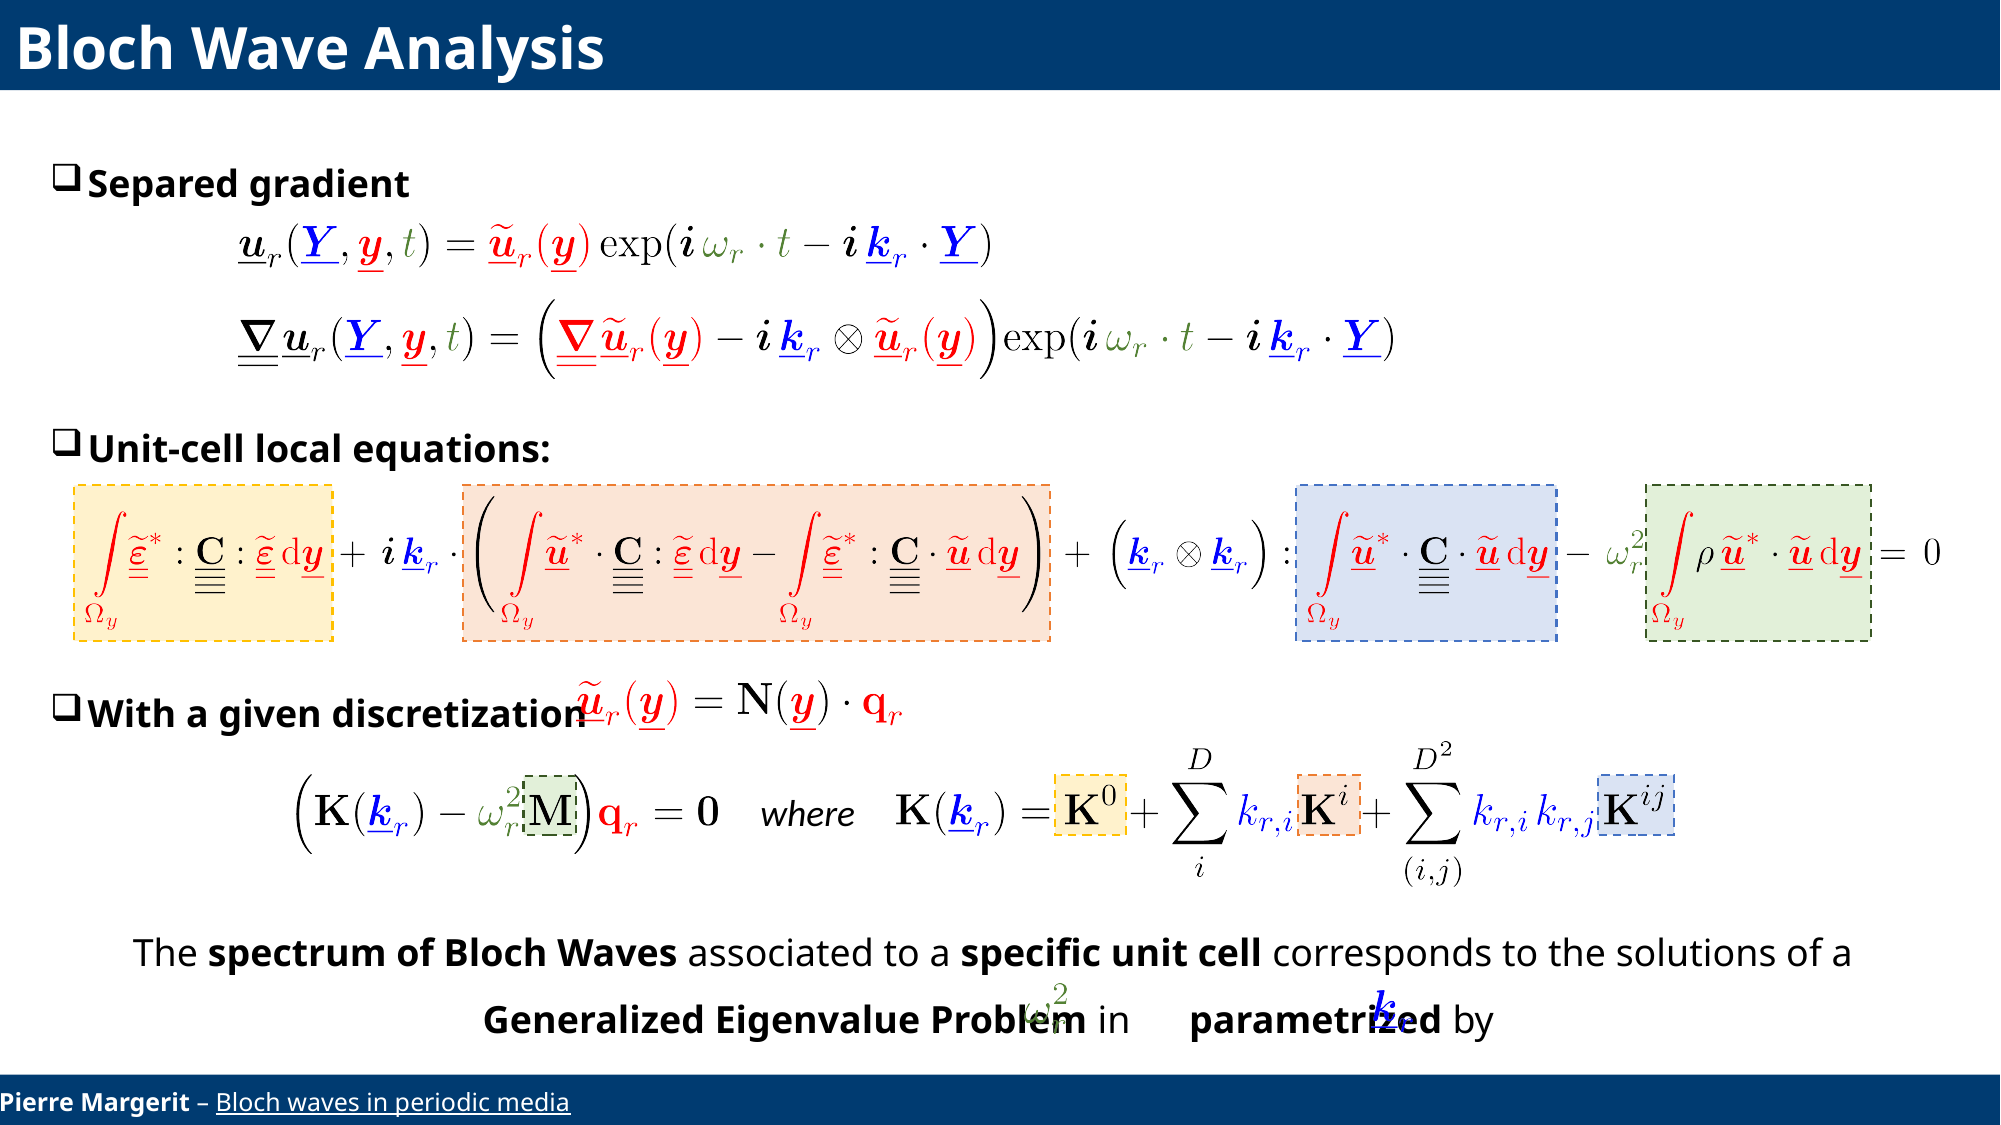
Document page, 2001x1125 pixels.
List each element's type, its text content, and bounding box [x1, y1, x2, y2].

title Bloch Wave Analysis [0, 0, 2000, 91]
list Separed gradient Unit-cell local equations: With a given discretization The spectrum of Bloch Waves associated to a specific unit cell corresponds to the solutions of a Generalized Eigenvalue Problem in parametrized by [35, 129, 1952, 1035]
picture [238, 299, 1393, 379]
text_box where [745, 781, 871, 842]
picture [896, 741, 1665, 887]
picture [1371, 990, 1413, 1032]
picture [576, 680, 902, 730]
picture [85, 496, 1940, 630]
picture [296, 774, 718, 854]
picture [238, 223, 990, 272]
picture [1024, 983, 1067, 1034]
